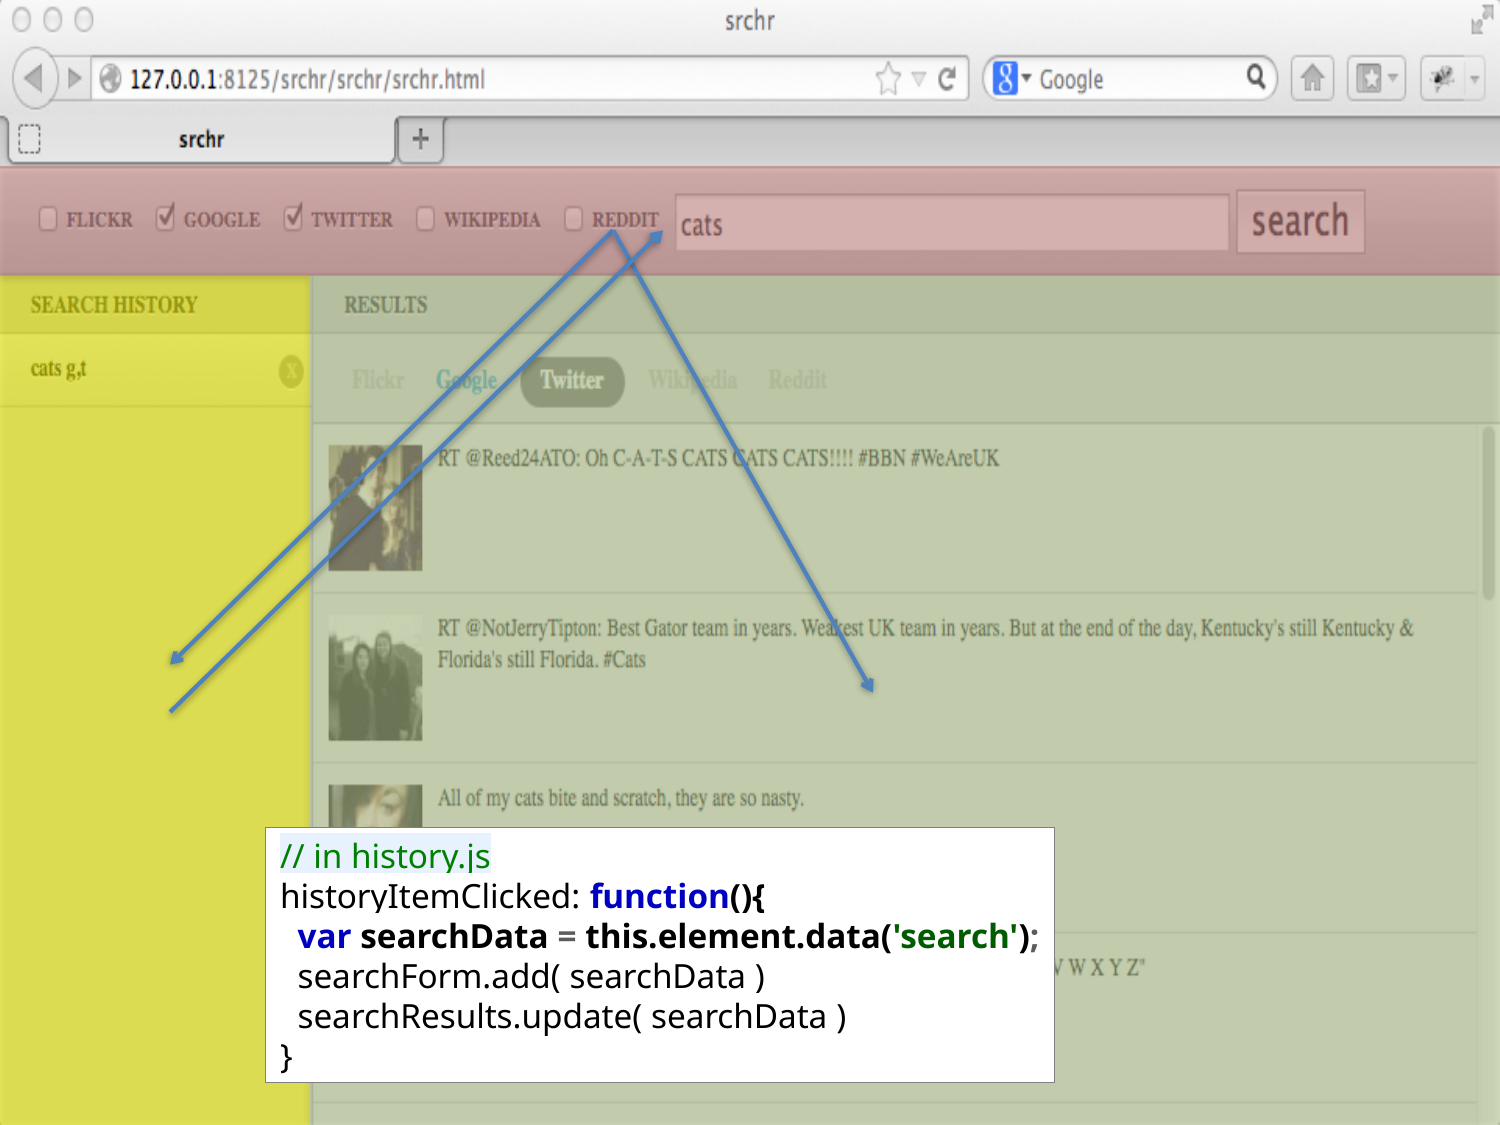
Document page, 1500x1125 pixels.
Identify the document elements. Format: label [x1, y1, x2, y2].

picture [0, 0, 1500, 1125]
text_box [664, 229, 873, 693]
text_box [169, 230, 664, 713]
